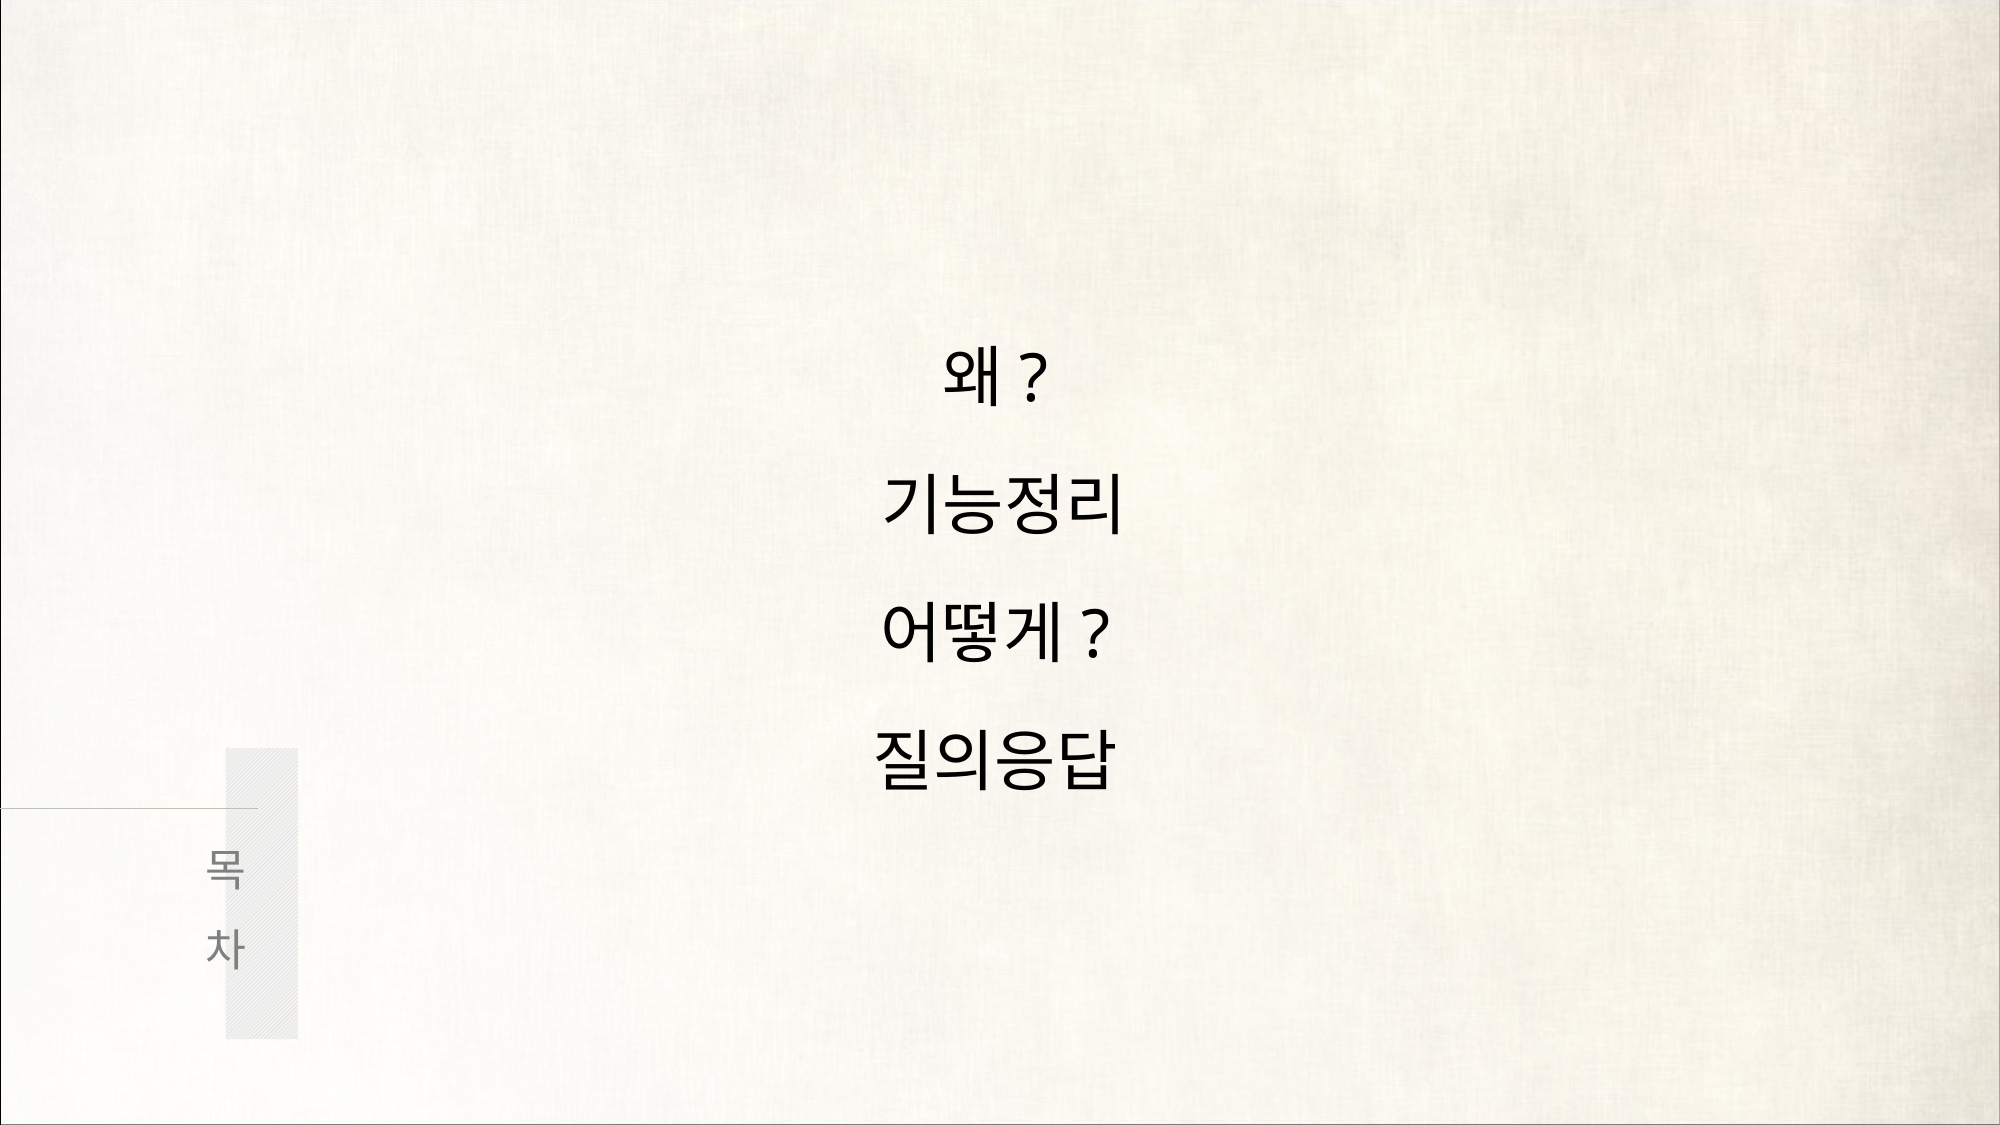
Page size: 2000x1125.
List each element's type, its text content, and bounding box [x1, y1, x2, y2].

text_box 왜? [671, 327, 1319, 423]
text_box 기능정리 [680, 455, 1328, 550]
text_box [0, 747, 299, 1040]
text_box 어떻게? [671, 583, 1319, 679]
text_box 질의응답 [671, 711, 1319, 807]
picture [0, 0, 2000, 1125]
